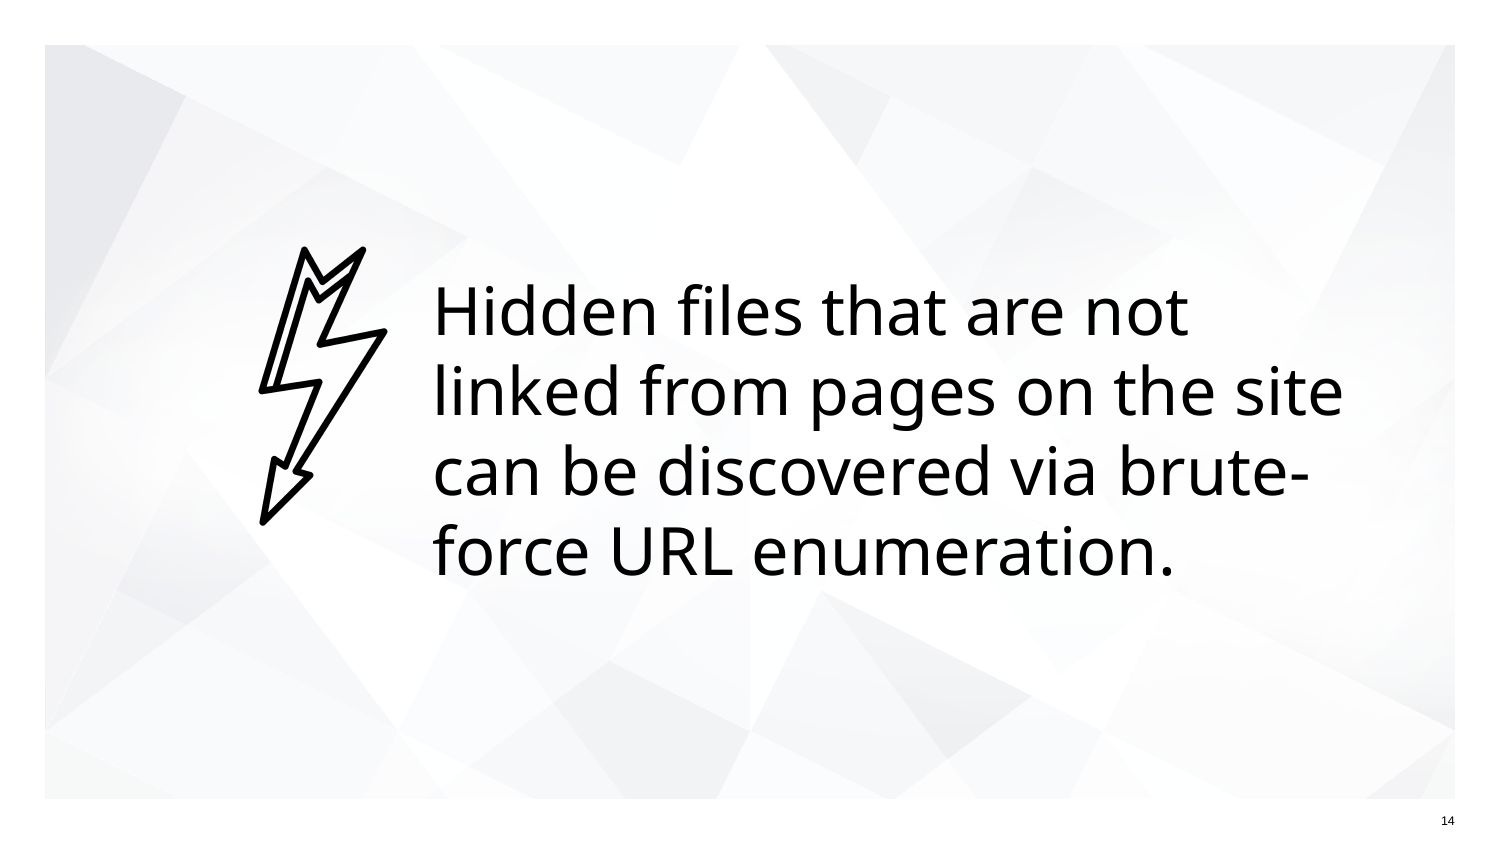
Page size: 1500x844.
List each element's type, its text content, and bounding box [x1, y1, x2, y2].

picture [45, 45, 1455, 799]
title Hidden files that are not linked from pages on the site can be discovered via brute-force URL enumeration. [417, 253, 1364, 653]
slide_number ‹#› [1412, 813, 1455, 831]
